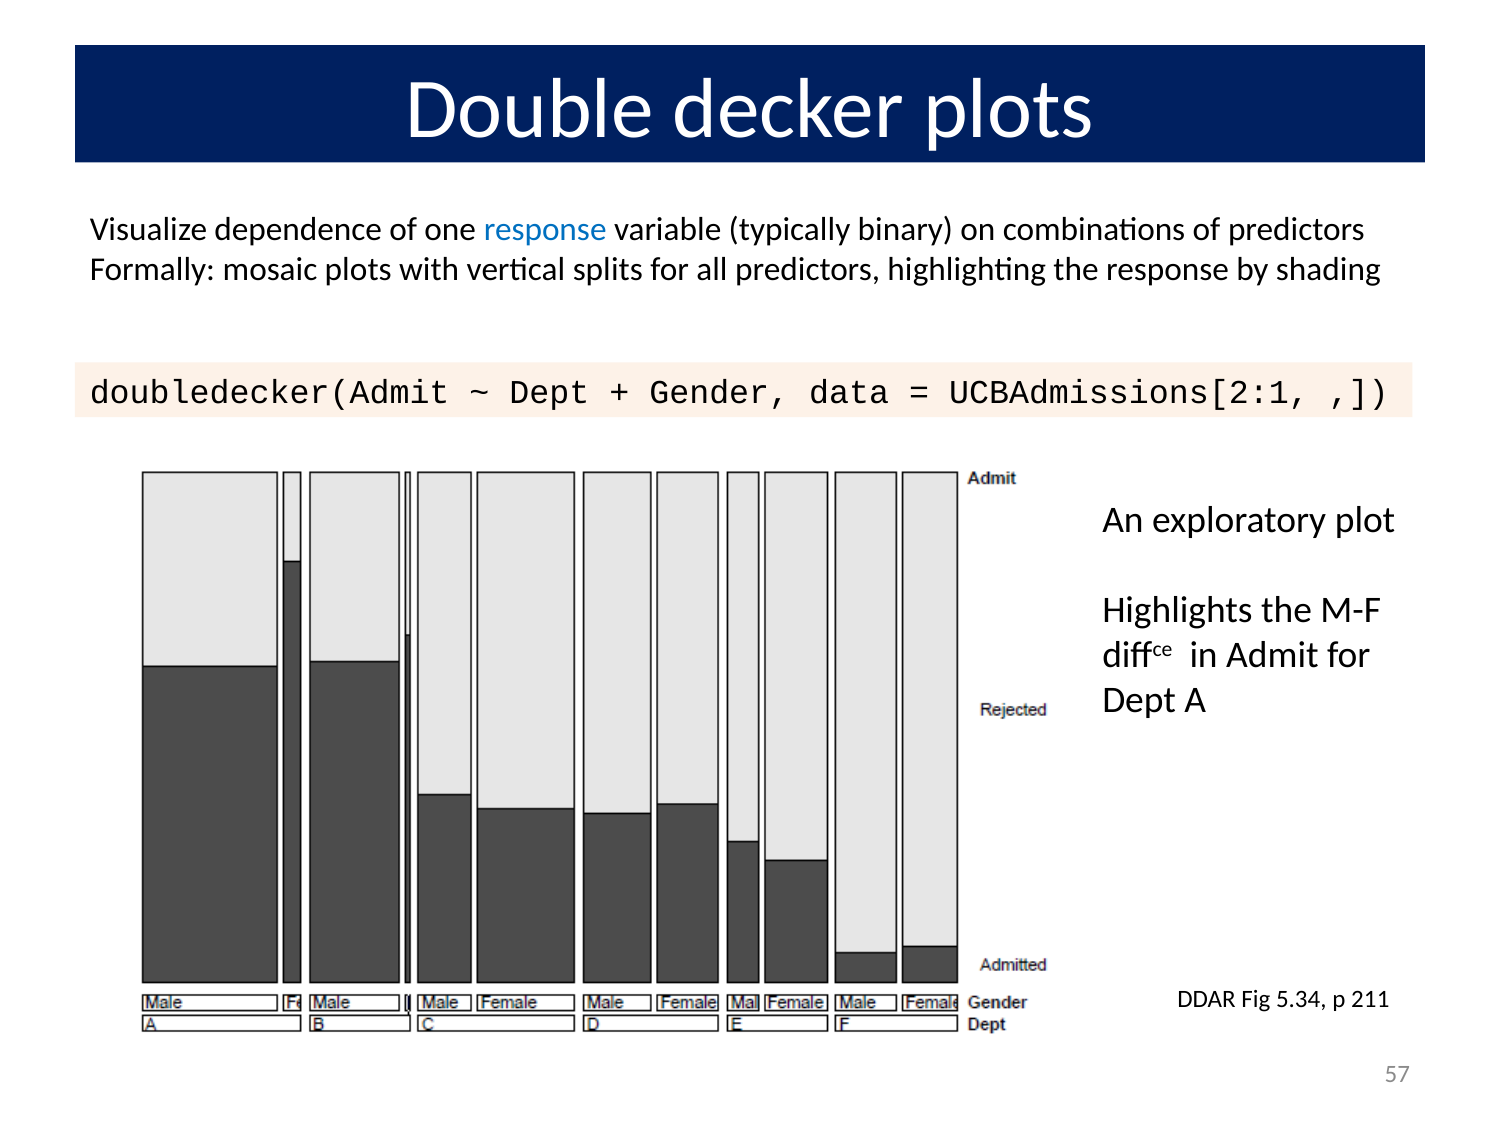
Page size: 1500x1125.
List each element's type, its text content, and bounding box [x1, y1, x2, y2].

text_box DDAR Fig 5.34, p 211 [1162, 975, 1413, 1020]
title Double decker plots [75, 45, 1425, 163]
text_box Visualize dependence of one response variable (typically binary) on combinations of predictors Formally: mosaic plots with vertical splits for all predictors, highlighting the response by shading [74, 199, 1425, 295]
picture [124, 453, 1060, 1043]
slide_number 57 [1074, 1042, 1425, 1103]
text_box An exploratory plot Highlights the M-F diffce in Admit for Dept A [1087, 487, 1413, 728]
text_box doubledecker(Admit ~ Dept + Gender, data = UCBAdmissions[2:1, ,]) [74, 362, 1413, 418]
